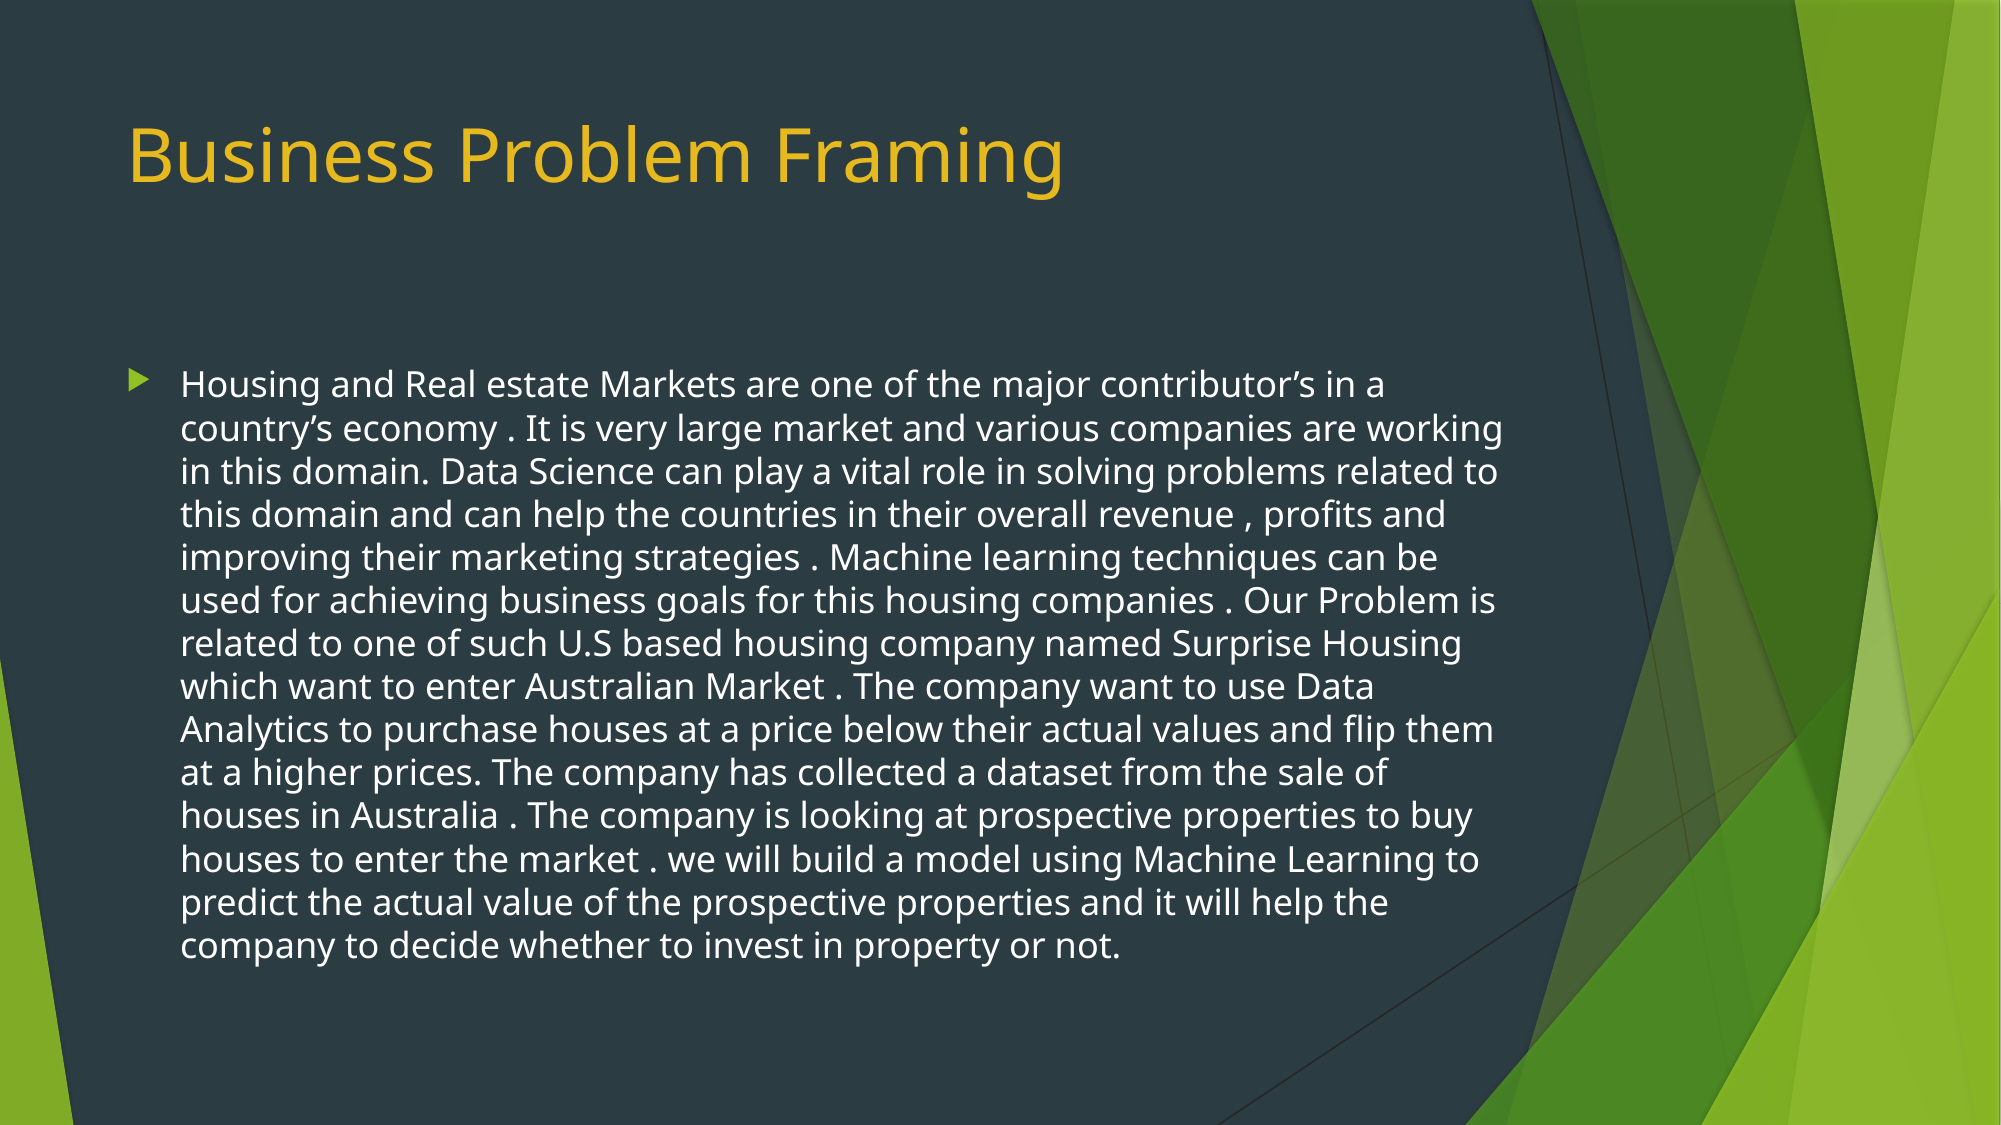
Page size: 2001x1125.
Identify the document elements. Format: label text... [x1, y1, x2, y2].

list Housing and Real estate Markets are one of the major contributor’s in a country’s economy . It is very large market and various companies are working in this domain. Data Science can play a vital role in solving problems related to this domain and can help the countries in their overall revenue , profits and improving their marketing strategies . Machine learning techniques can be used for achieving business goals for this housing companies . Our Problem is related to one of such U.S based housing company named Surprise Housing which want to enter Australian Market . The company want to use Data Analytics to purchase houses at a price below their actual values and flip them at a higher prices. The company has collected a dataset from the sale of houses in Australia . The company is looking at prospective properties to buy houses to enter the market . we will build a model using Machine Learning to predict the actual value of the prospective properties and it will help the company to decide whether to invest in property or not. [111, 354, 1522, 992]
title Business Problem Framing [111, 99, 1522, 317]
